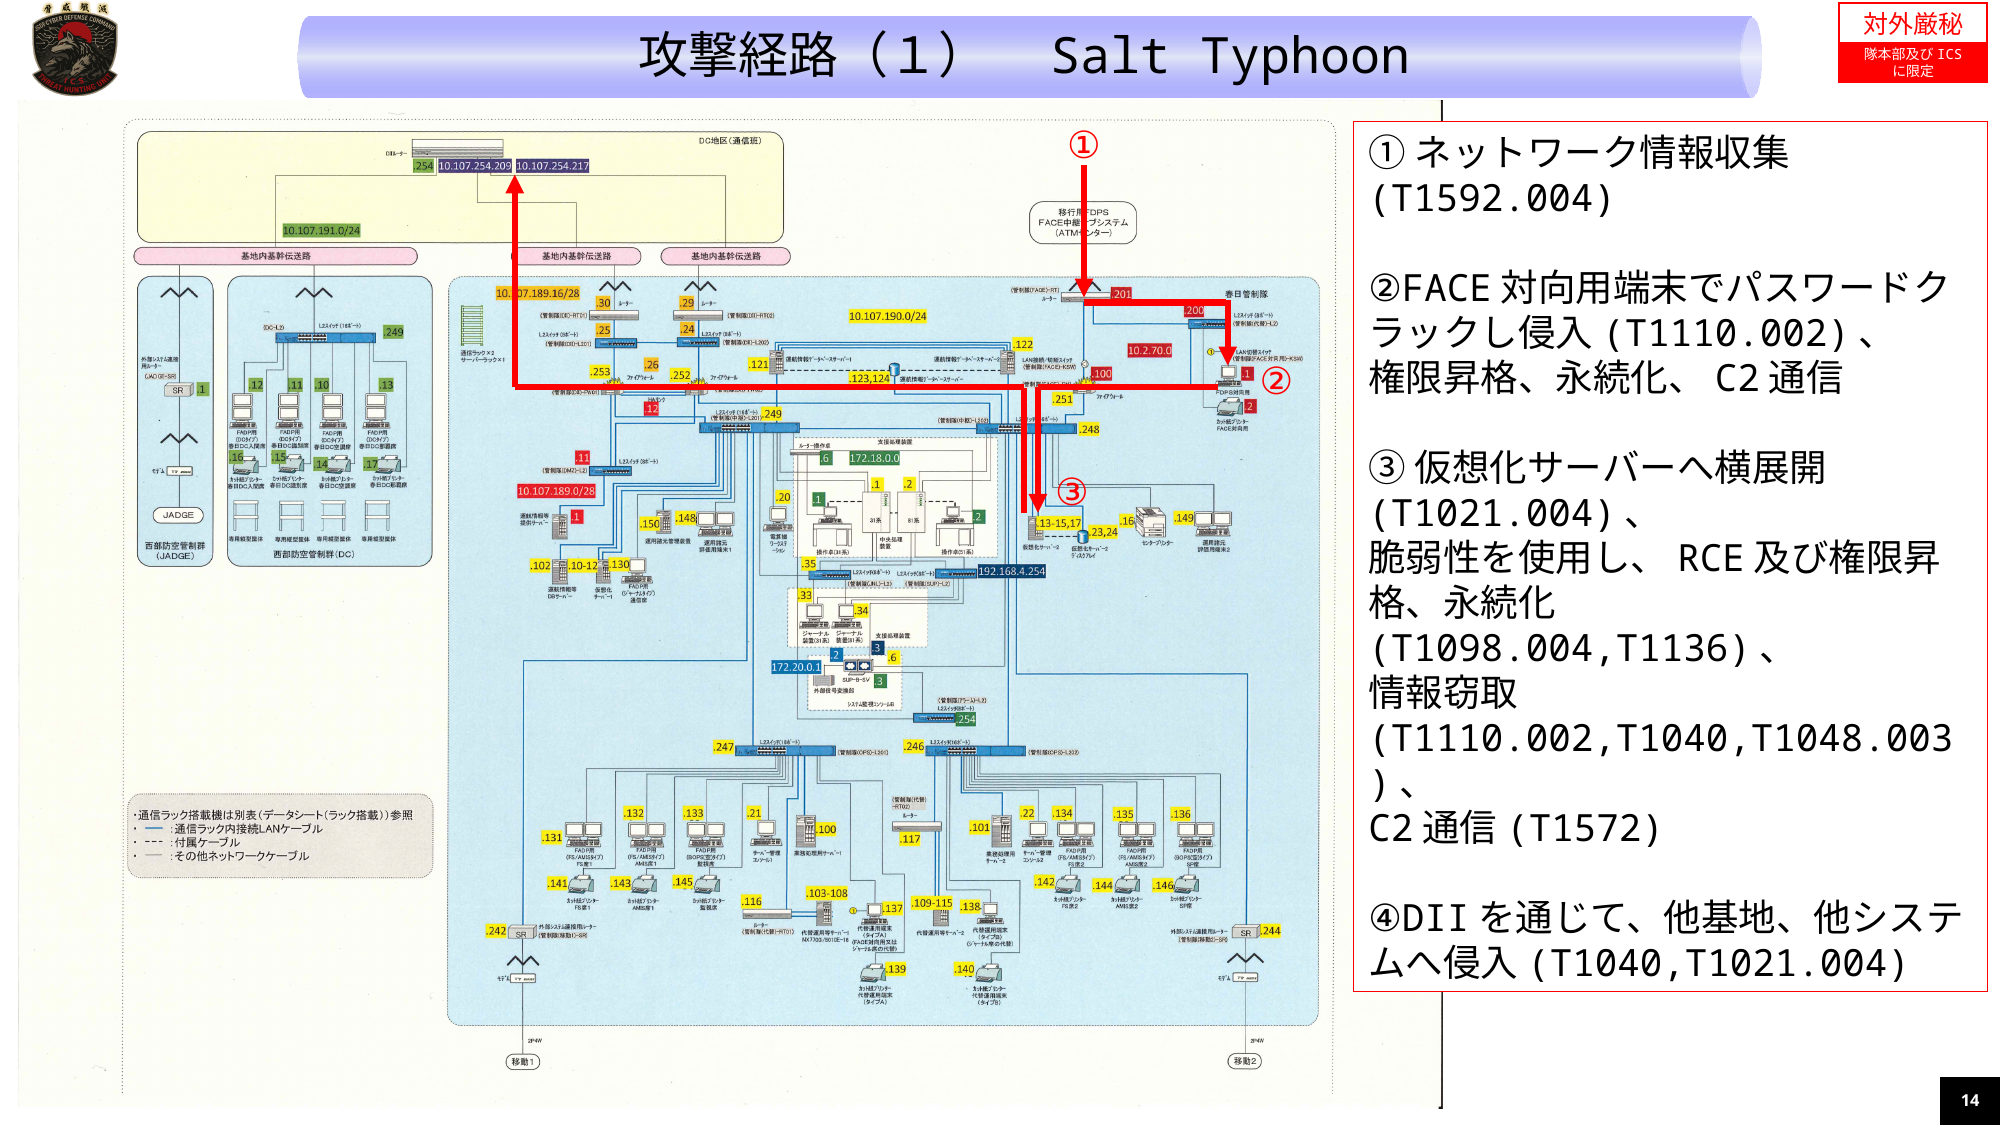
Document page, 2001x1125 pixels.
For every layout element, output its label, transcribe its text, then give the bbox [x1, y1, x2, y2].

text_box 攻撃経路（１） Salt Typhoon [313, 23, 1736, 93]
picture [17, 100, 1443, 1109]
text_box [1839, 3, 1988, 82]
picture [26, 1, 125, 98]
text_box ①ネットワーク情報収集(T1592.004) ②FACE対向用端末でパスワードクラックし侵入(T1110.002)、 権限昇格、永続化、C2通信 ③仮想化サーバーへ横展開(T1021.004)、 脆弱性を使用し、RCE及び権限昇格、永続化(T1098.004,T1136)、 情報窃取(T1110.002,T1040,T1048.003)、 C2通信(T1572) ④DIIを通じて、他基地、他システムへ侵入(T1040,T1021.004) [1443, 121, 1988, 992]
